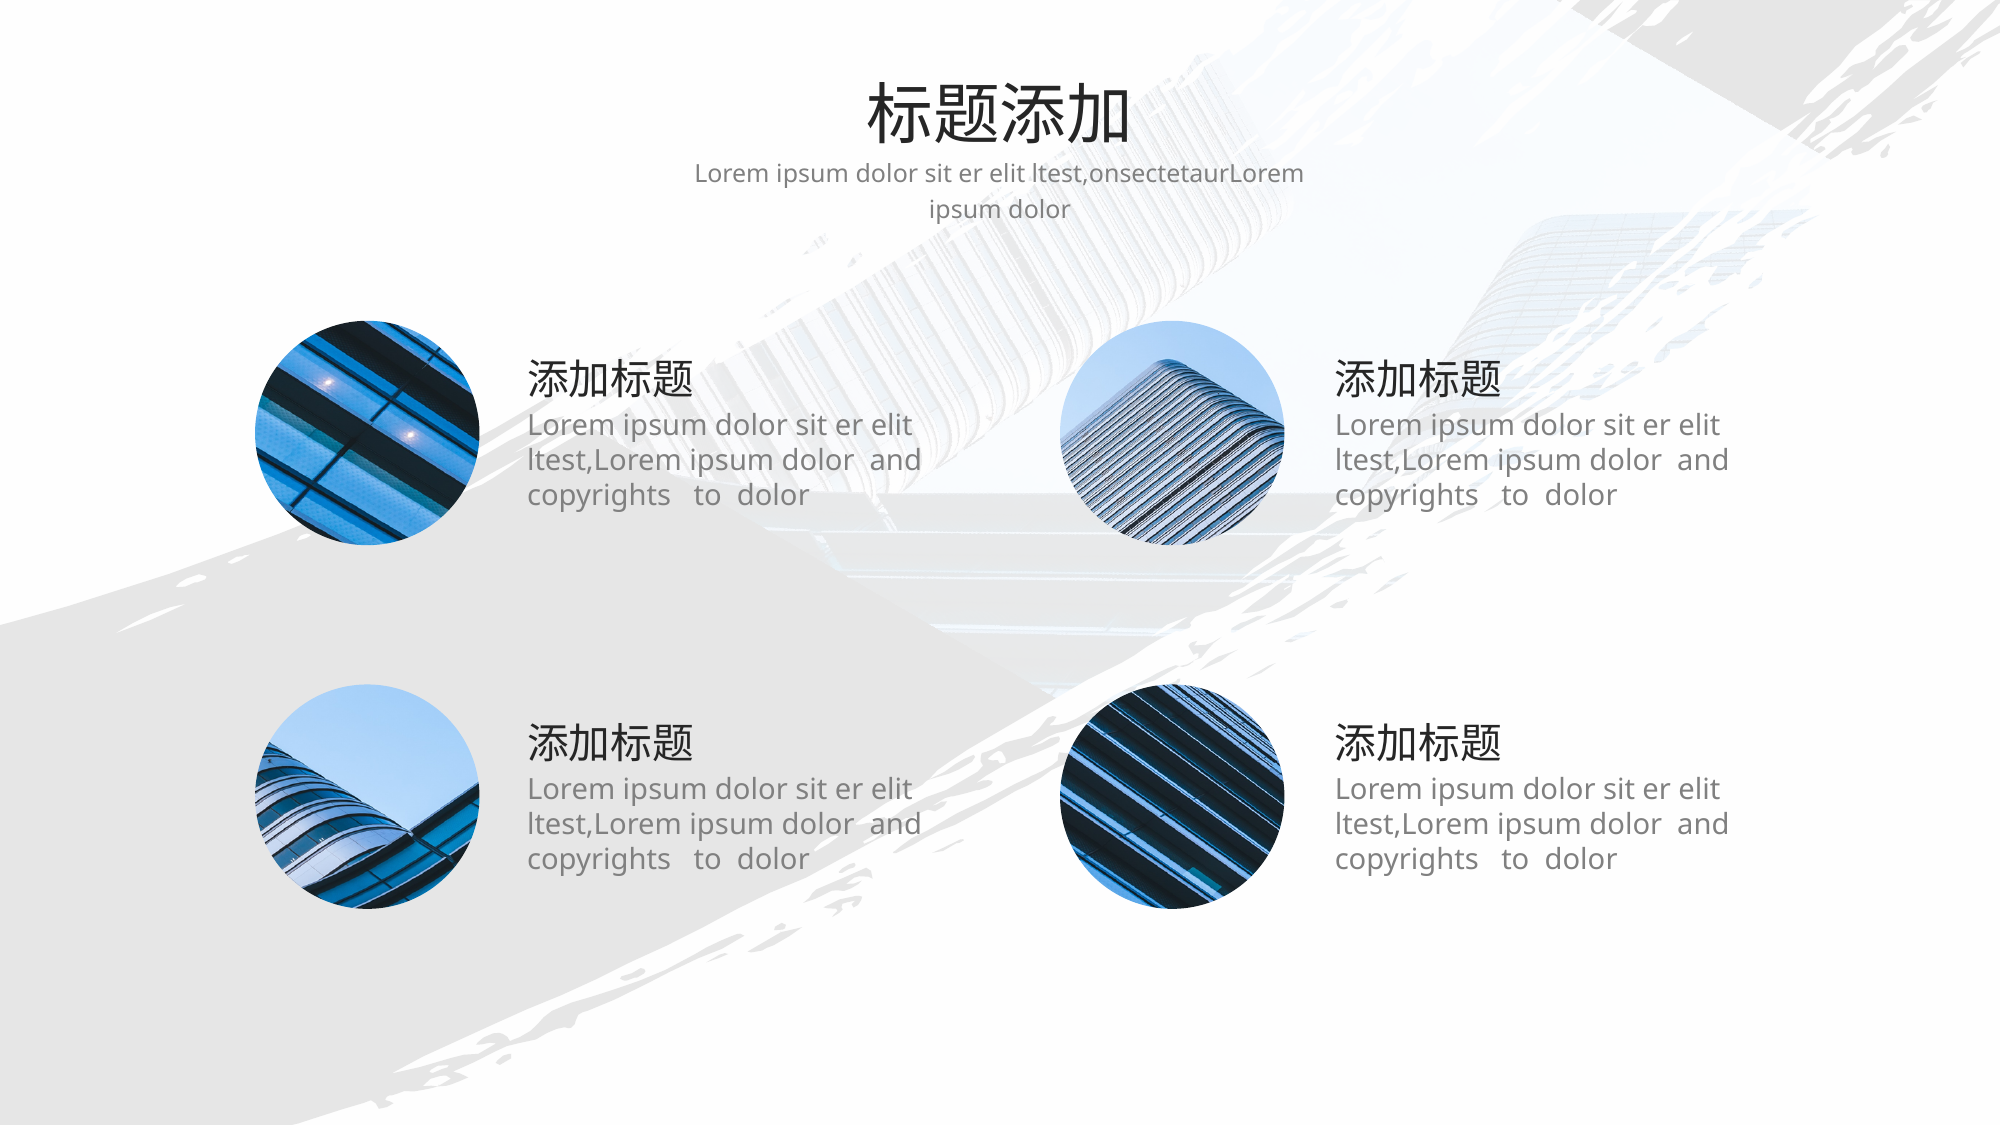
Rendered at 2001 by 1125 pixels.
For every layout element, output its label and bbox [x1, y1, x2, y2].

text_box [512, 709, 973, 885]
text_box [254, 683, 481, 910]
text_box [254, 319, 481, 547]
text_box [1059, 319, 1286, 547]
text_box [512, 345, 973, 521]
text_box [1320, 345, 1781, 521]
text_box [1059, 683, 1286, 910]
text_box [647, 64, 1353, 230]
text_box [1320, 709, 1781, 885]
